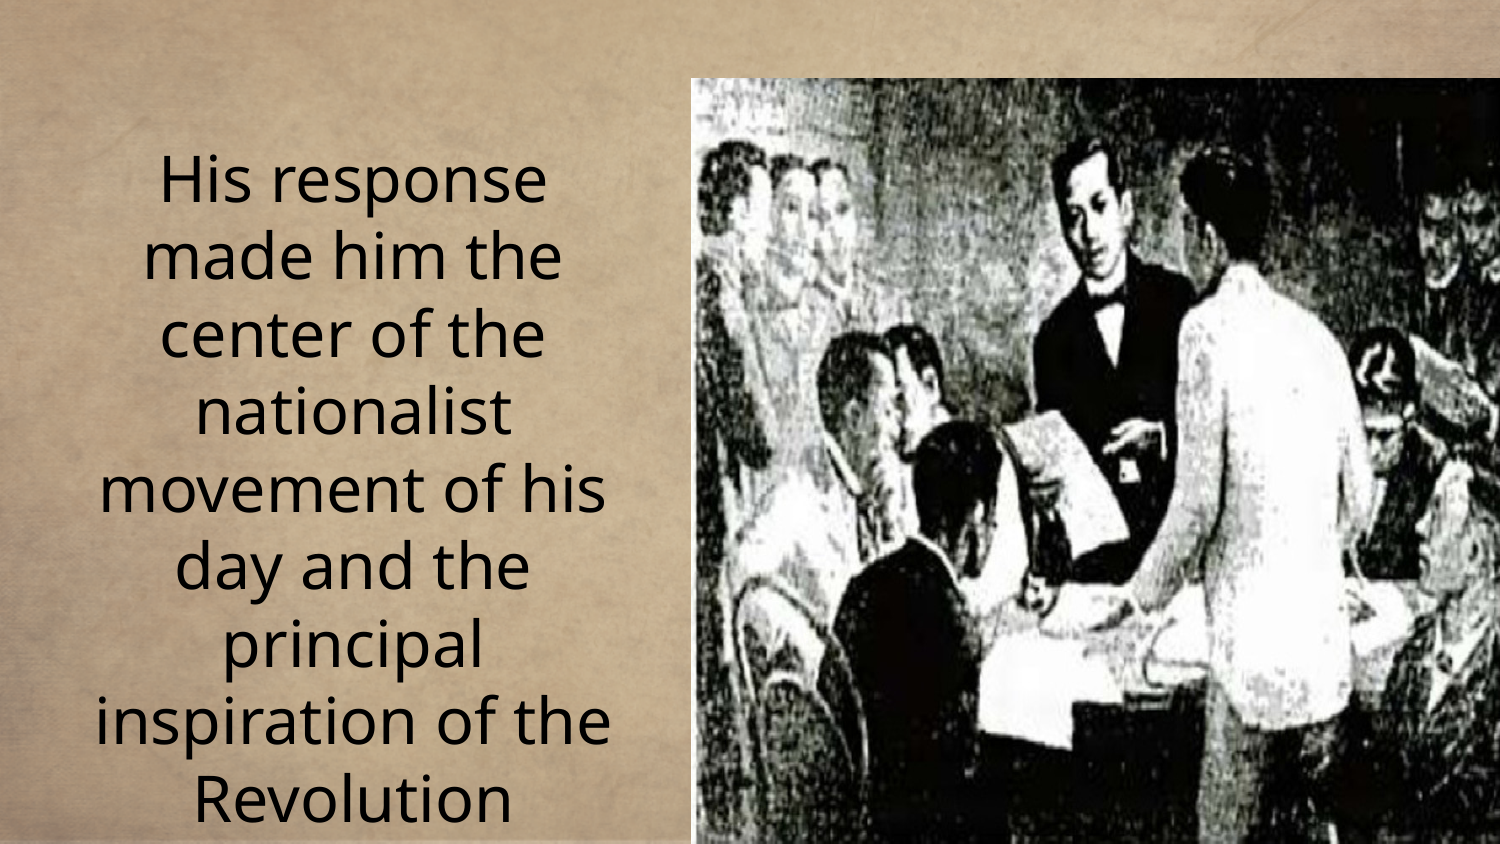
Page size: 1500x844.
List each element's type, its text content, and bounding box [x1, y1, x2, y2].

text_box His response made him the center of the nationalist movement of his day and the principal inspiration of the Revolution - Schumacher 1991 [53, 122, 654, 814]
picture [0, 0, 1500, 844]
